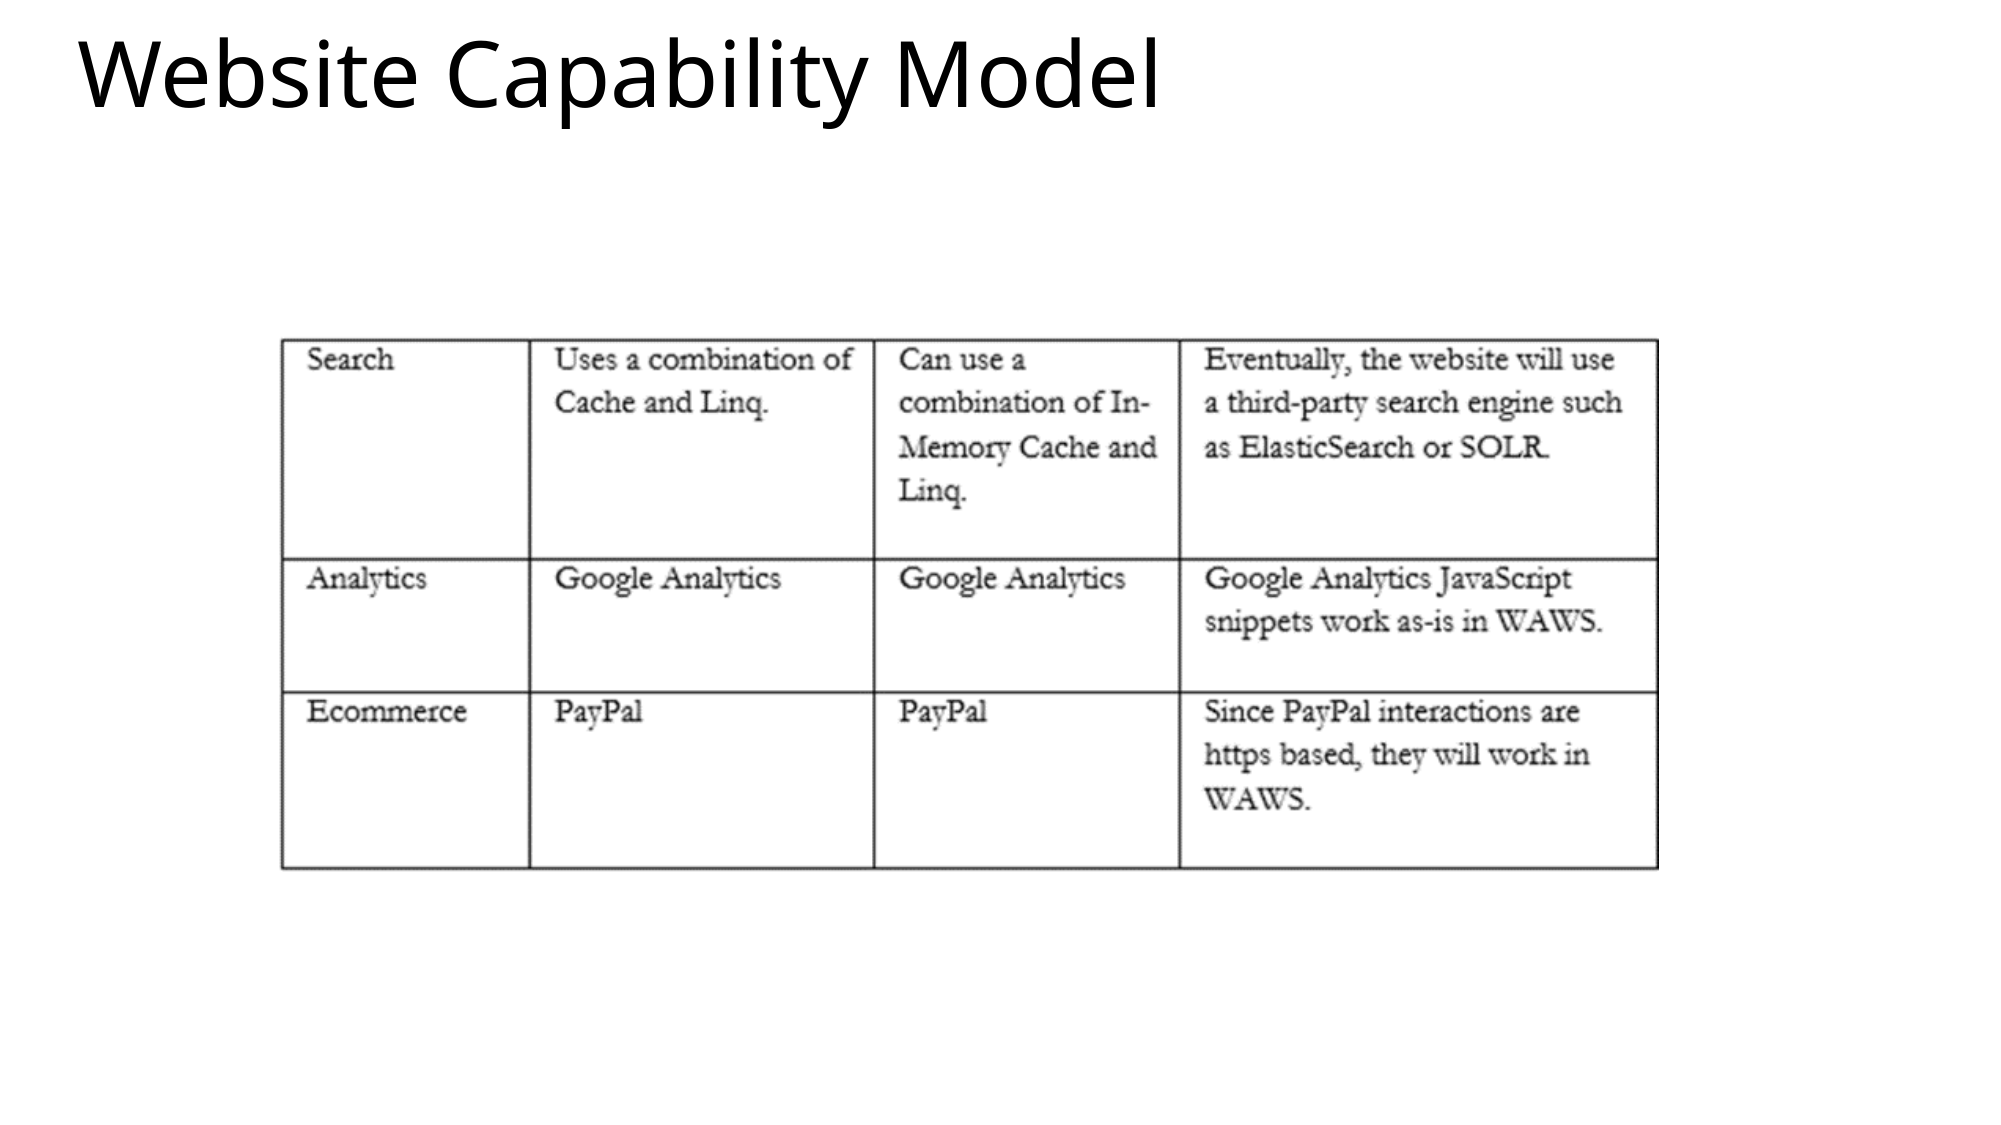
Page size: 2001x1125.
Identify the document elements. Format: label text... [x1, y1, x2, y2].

picture [274, 331, 1659, 872]
title Website Capability Model [62, 29, 1953, 205]
